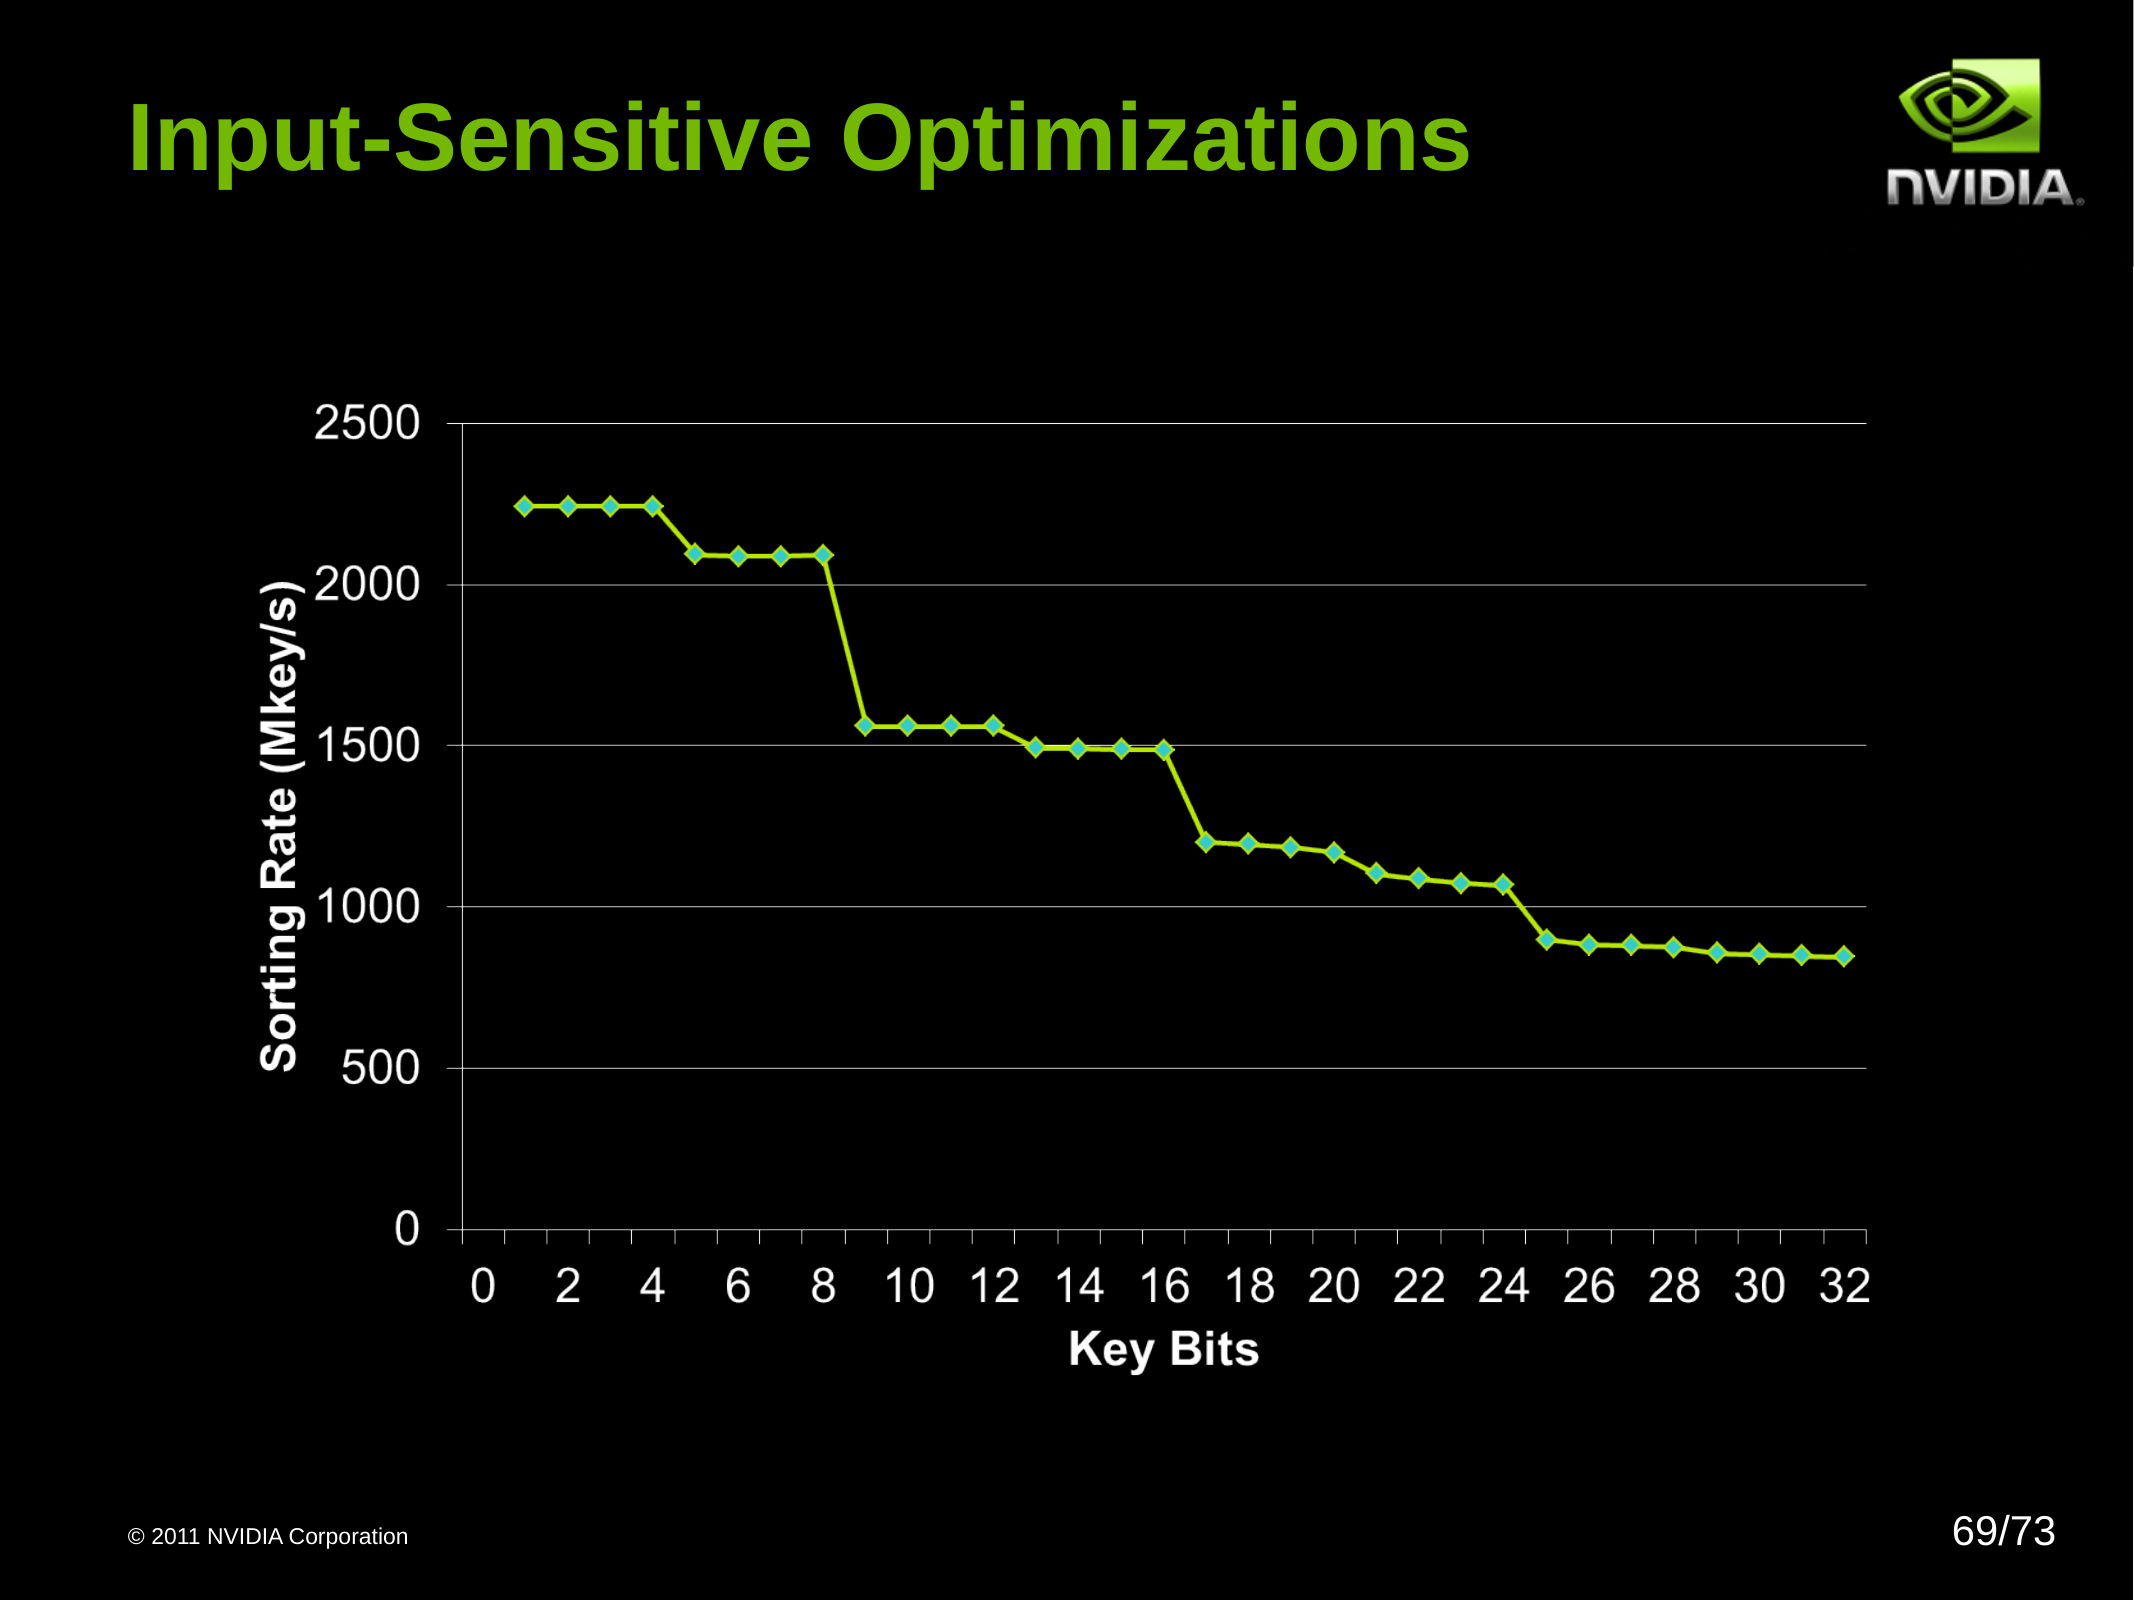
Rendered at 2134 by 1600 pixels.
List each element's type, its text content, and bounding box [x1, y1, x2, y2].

picture [1811, 0, 2134, 267]
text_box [207, 373, 1909, 1420]
title Input-Sensitive Optimizations [106, 63, 1832, 202]
